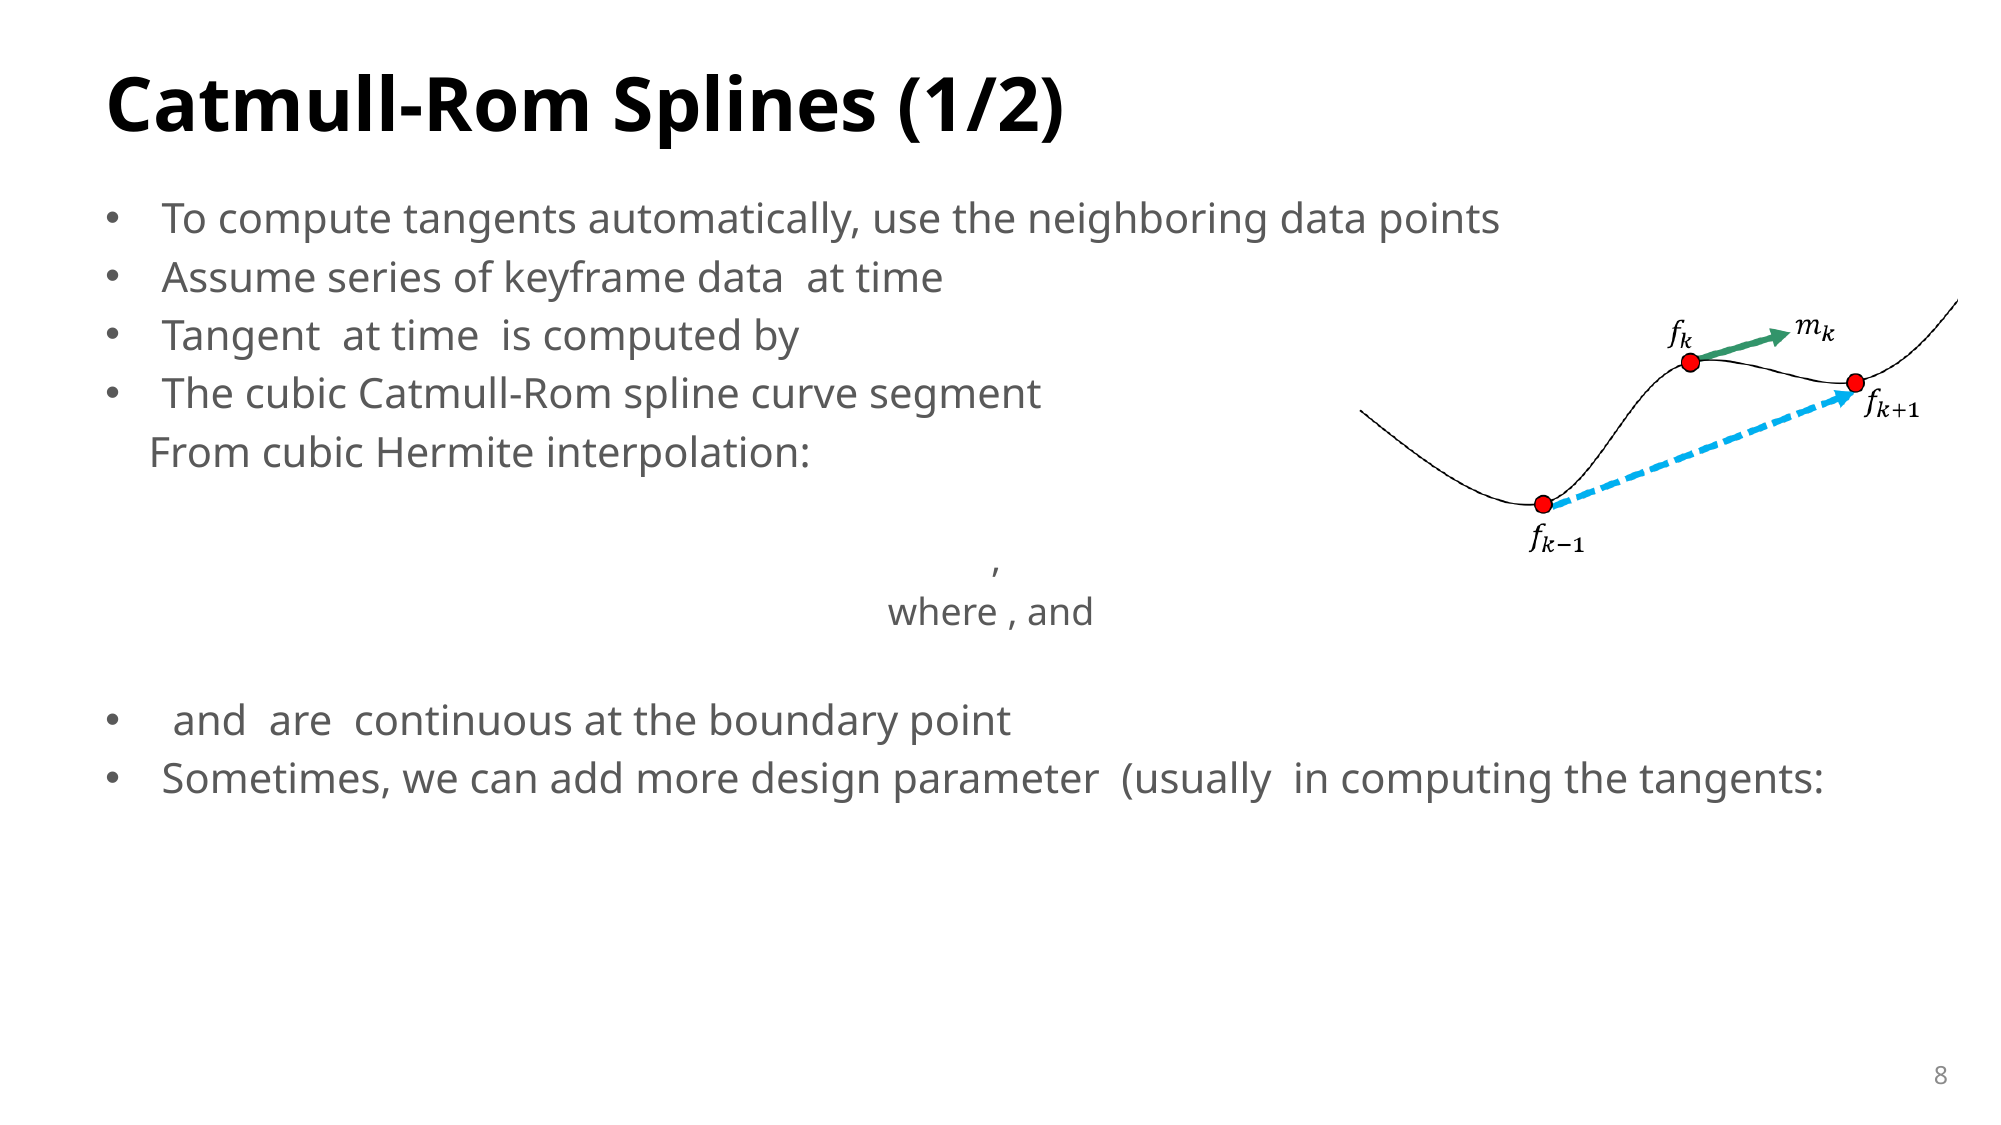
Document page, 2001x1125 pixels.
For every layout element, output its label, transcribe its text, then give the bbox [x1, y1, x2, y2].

title Catmull-Rom Splines (1/2) [90, 42, 1902, 161]
slide_number 8 [1901, 1046, 1964, 1107]
picture [1359, 297, 1958, 567]
